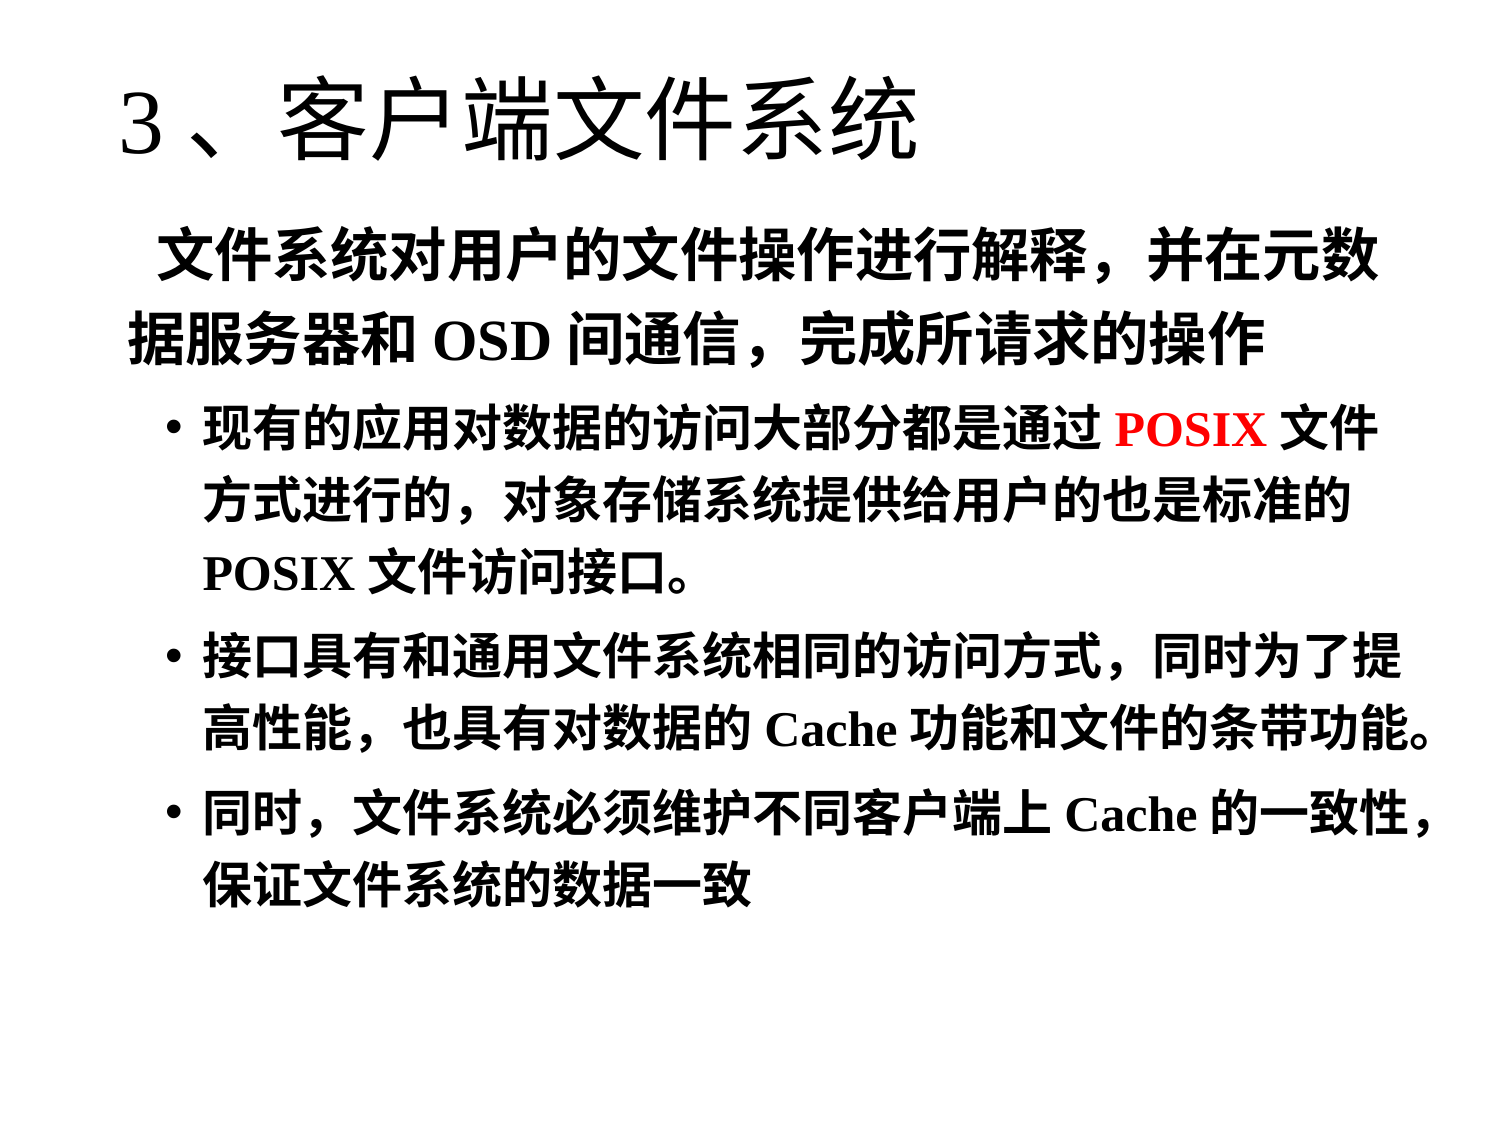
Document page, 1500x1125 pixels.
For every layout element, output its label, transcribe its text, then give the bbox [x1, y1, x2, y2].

title 3、客户端文件系统 [103, 59, 1397, 188]
list 文件系统对用户的文件操作进行解释，并在元数据服务器和OSD间通信，完成所请求的操作 现有的应用对数据的访问大部分都是通过POSIX文件方式进行的，对象存储系统提供给用户的也是标准的POSIX文件访问接口。 接口具有和通用文件系统相同的访问方式，同时为了提高性能，也具有对数据的Cache功能和文件的条带功能。 同时，文件系统必须维护不同客户端上Cache的一致性，保证文件系统的数据一致 [75, 196, 1425, 1035]
